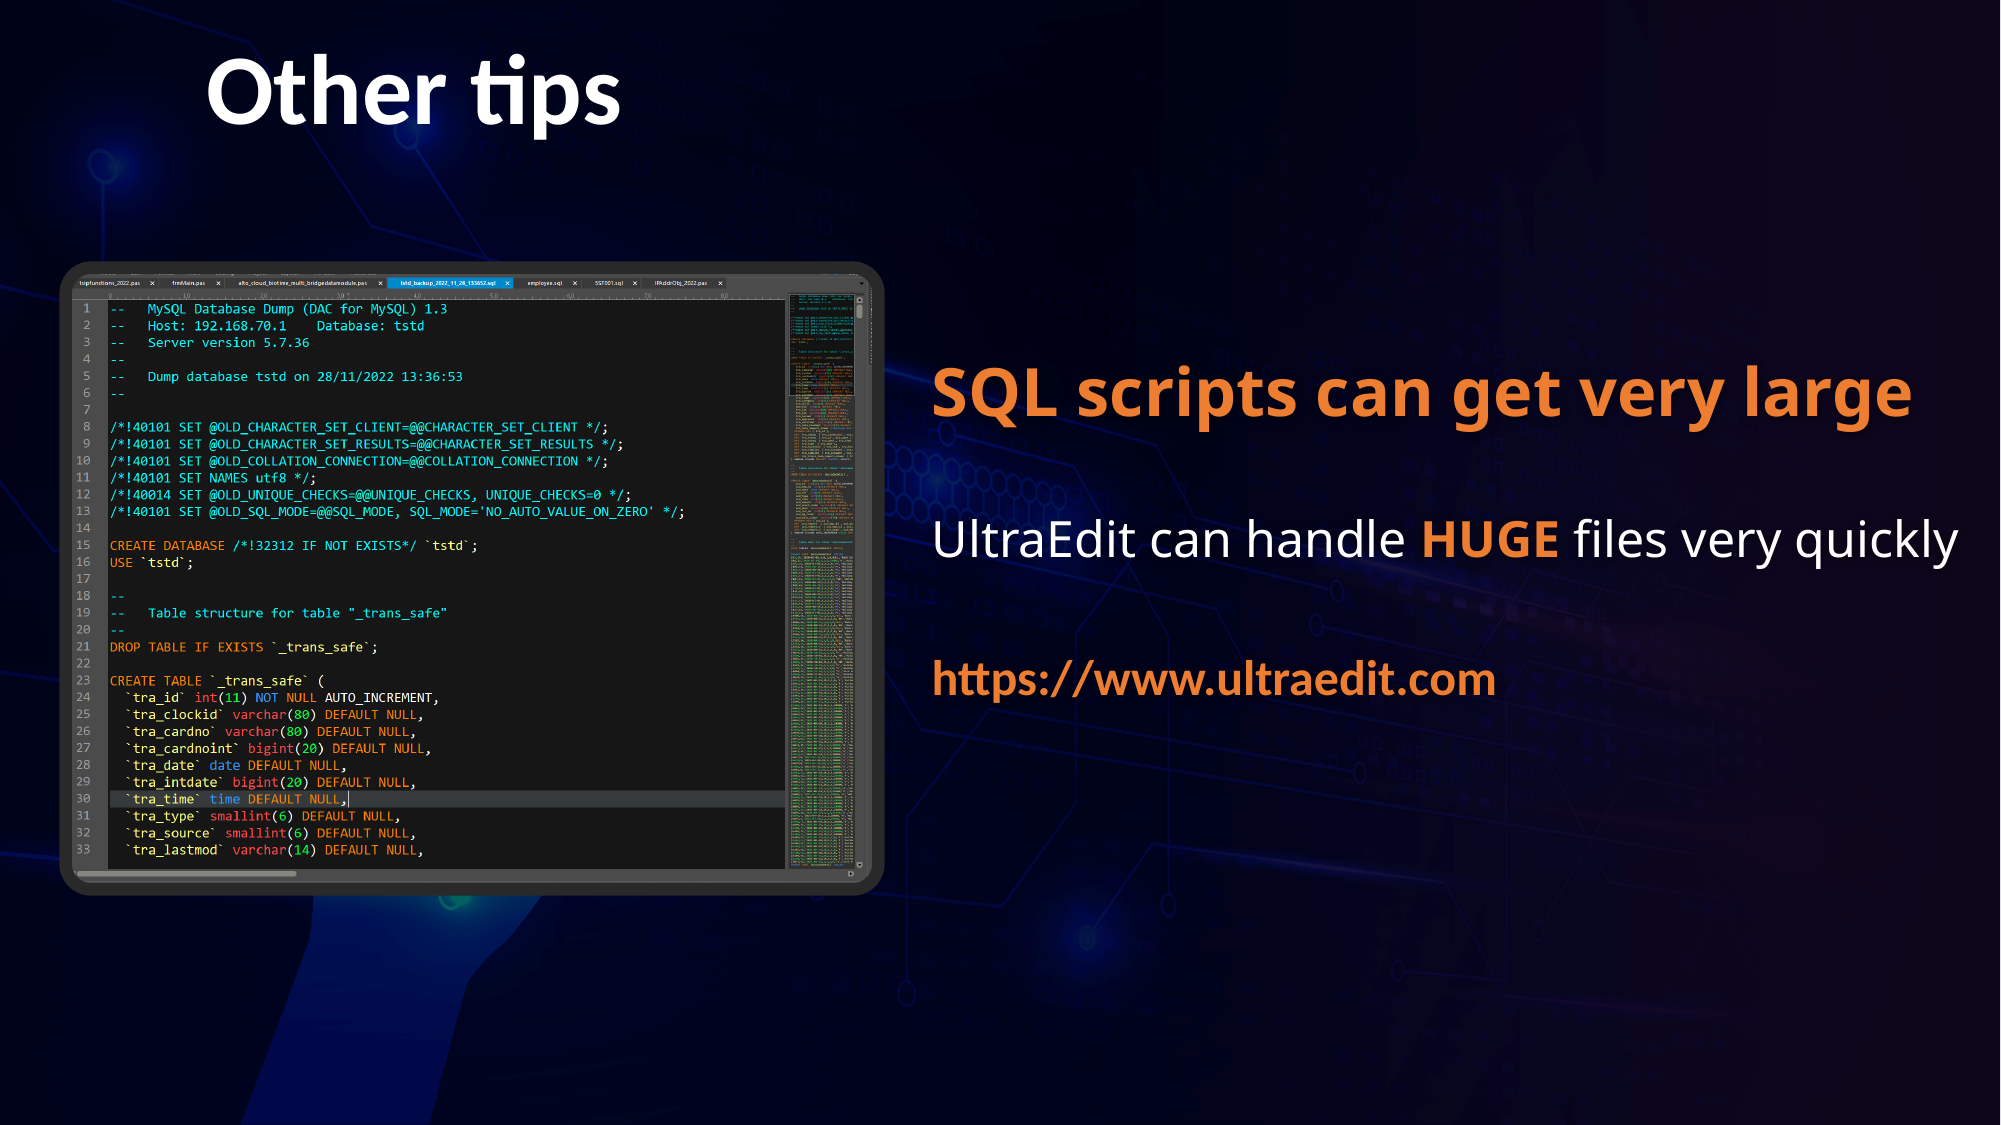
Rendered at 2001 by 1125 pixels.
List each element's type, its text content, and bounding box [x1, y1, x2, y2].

text_box SQL scripts can get very large UltraEdit can handle HUGE files very quickly https://www.ultraedit.com [916, 322, 1983, 859]
picture [0, 0, 2001, 1125]
subtitle Other tips [191, 30, 1963, 159]
